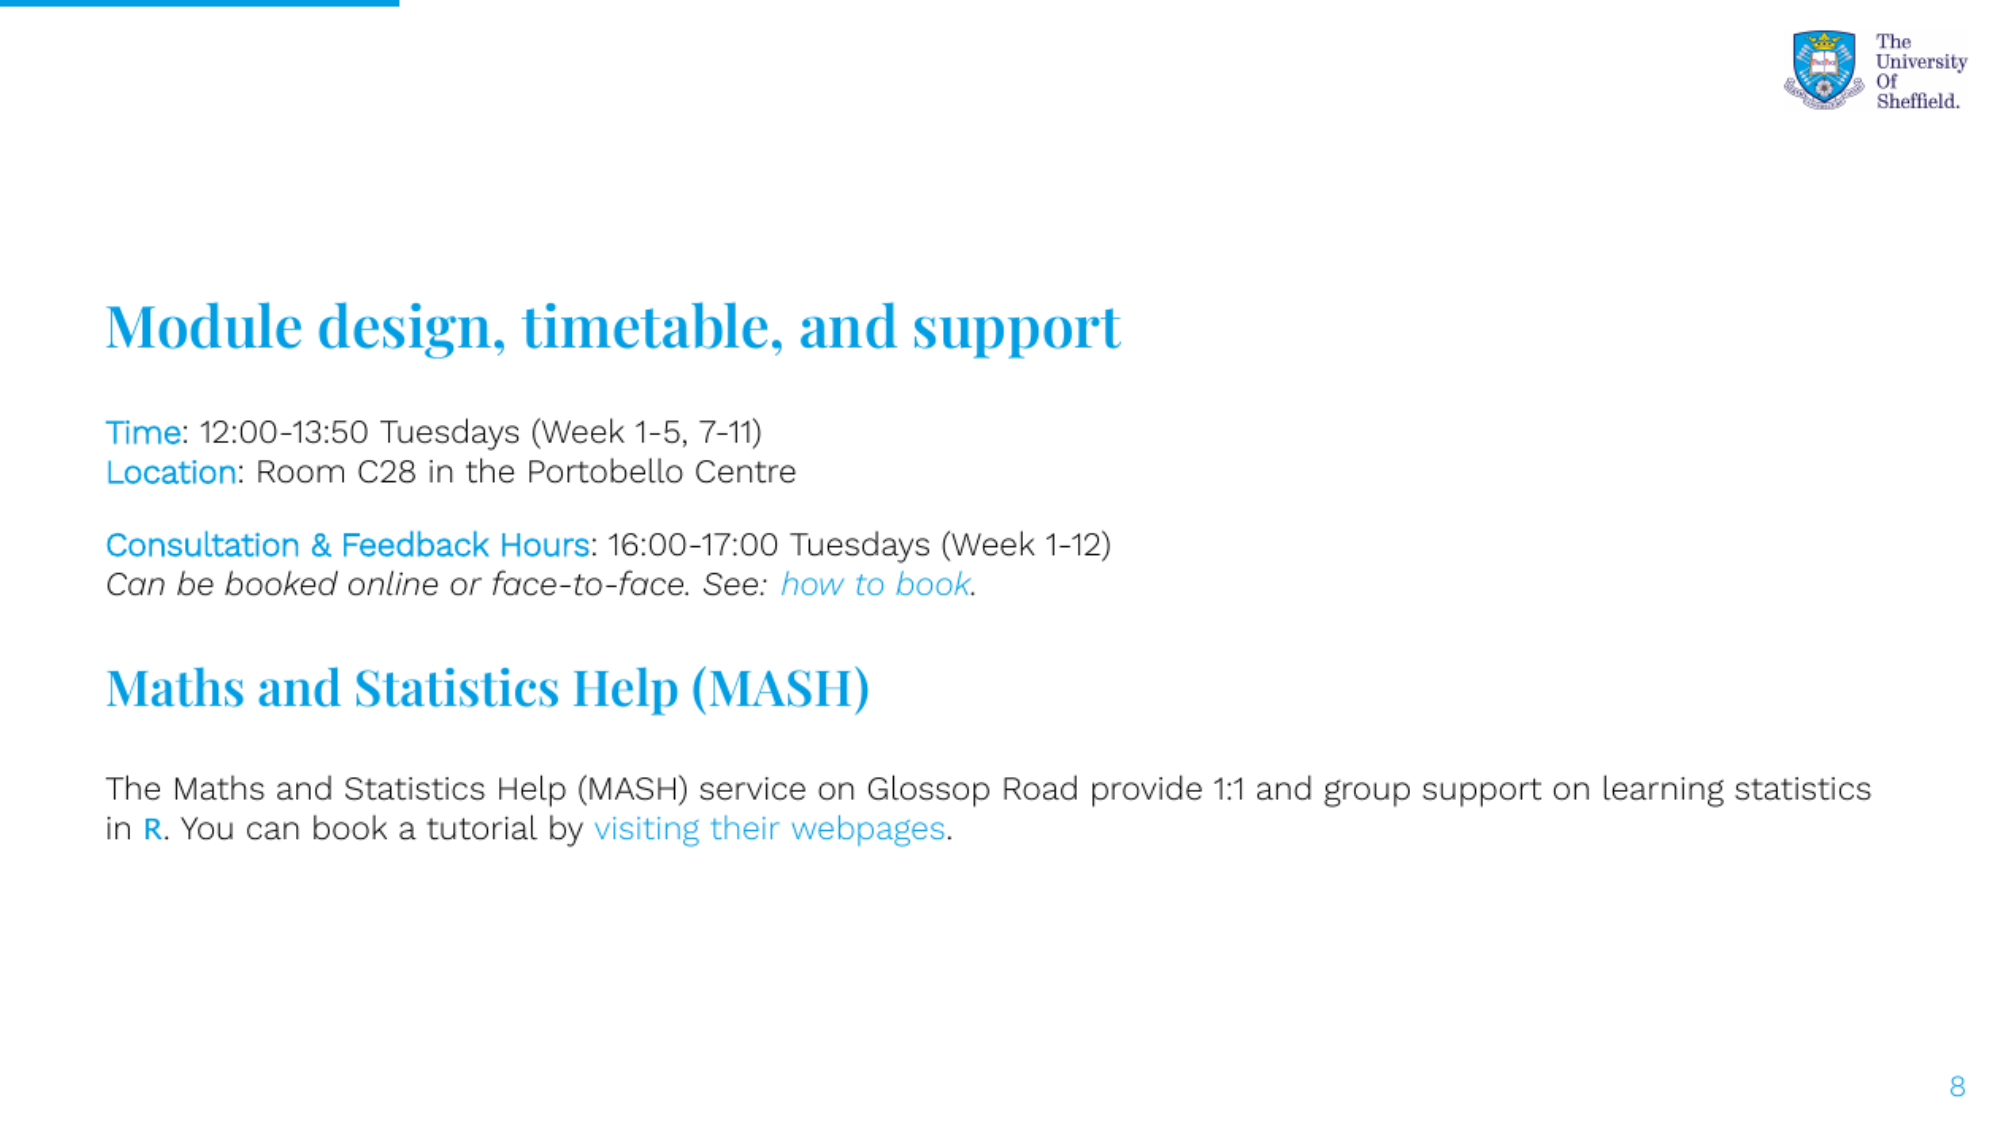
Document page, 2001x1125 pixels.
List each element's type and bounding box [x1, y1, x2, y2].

list [0, 0, 2000, 1125]
